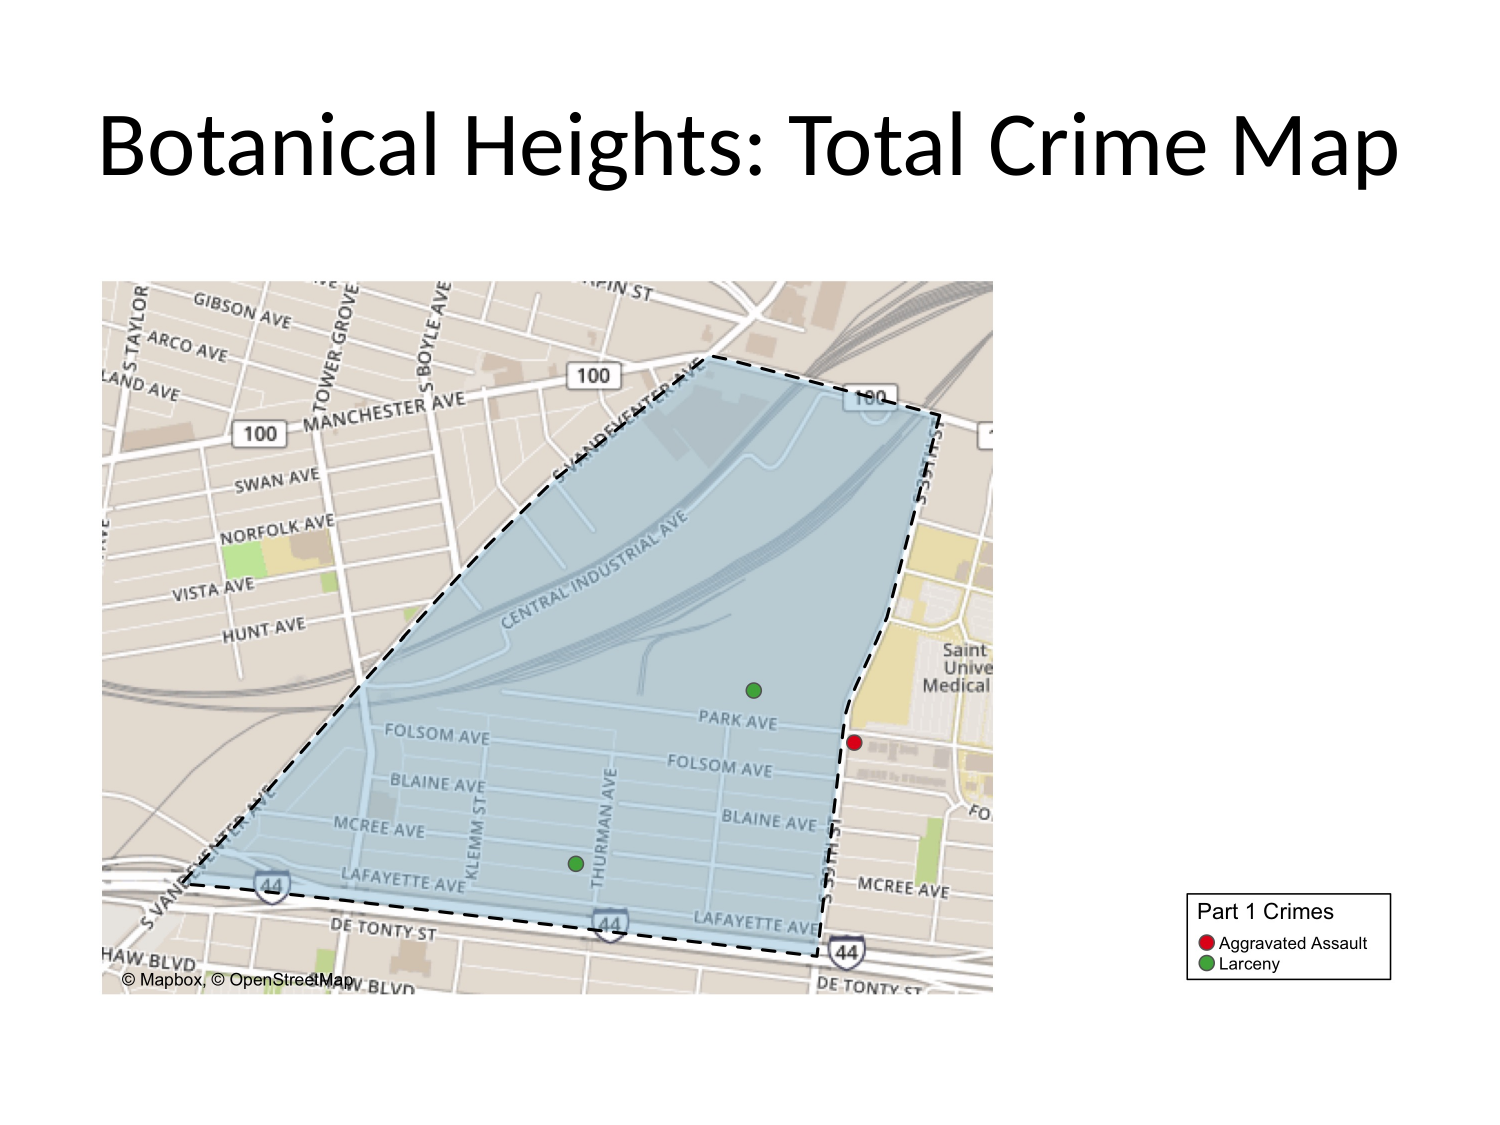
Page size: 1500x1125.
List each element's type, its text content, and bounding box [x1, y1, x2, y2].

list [74, 262, 1426, 1013]
title Botanical Heights: Total Crime Map [75, 45, 1425, 233]
